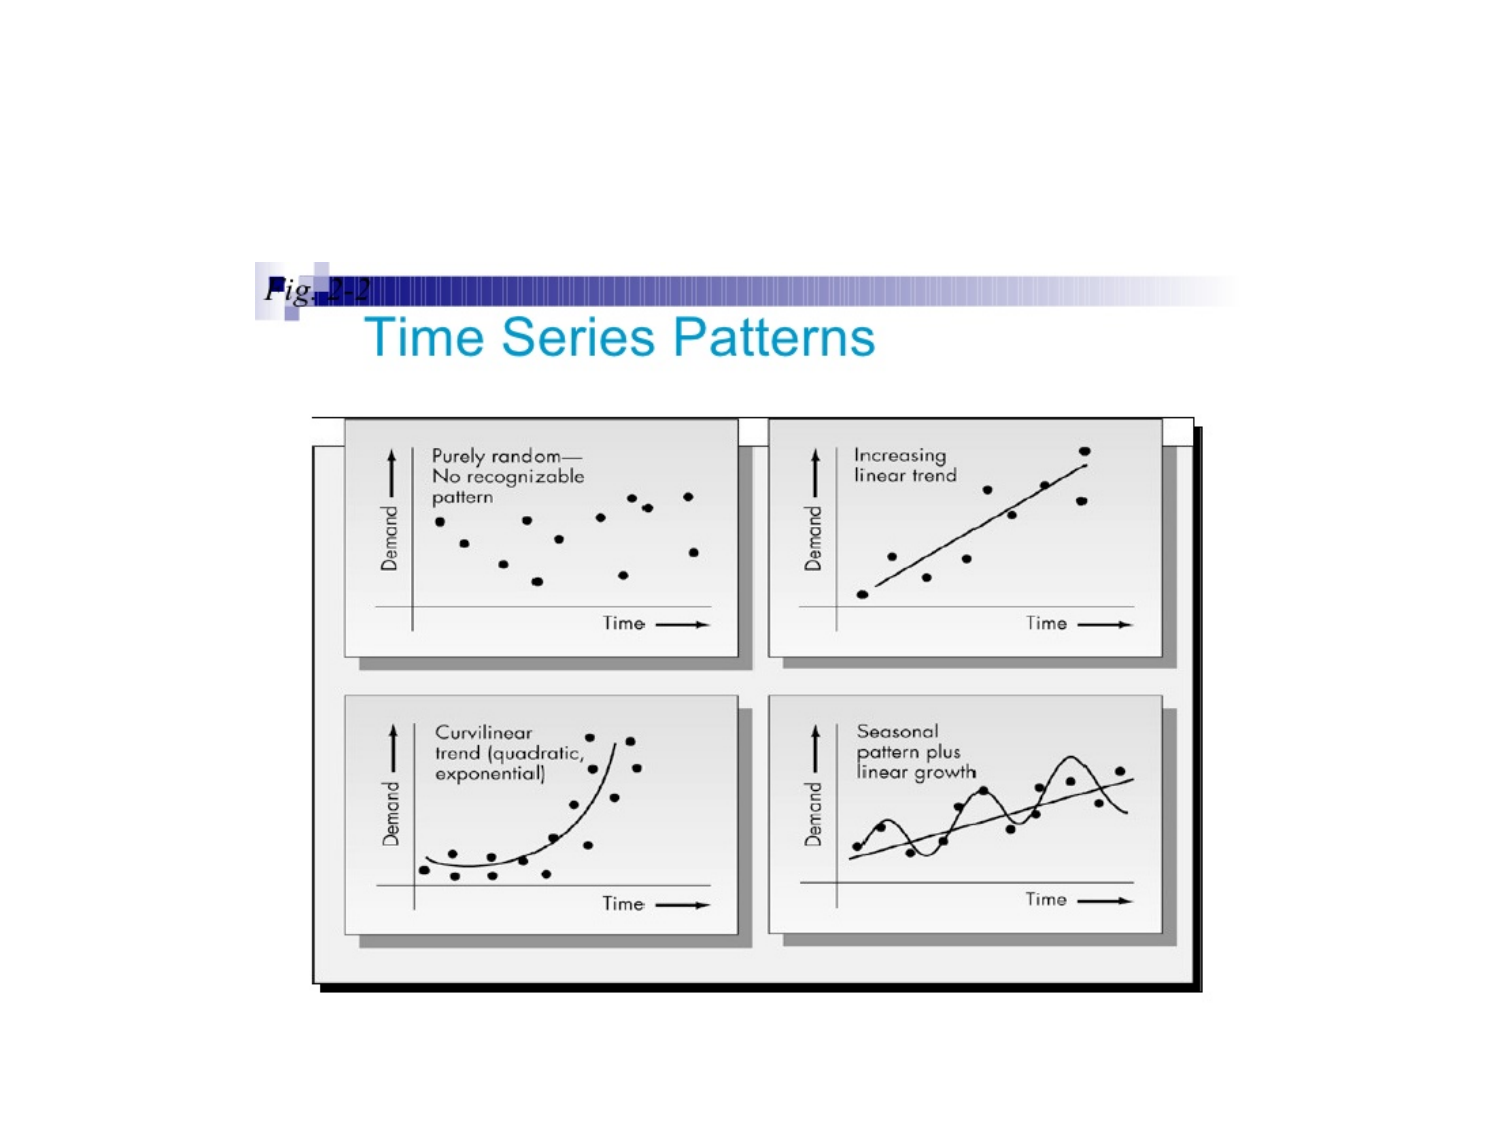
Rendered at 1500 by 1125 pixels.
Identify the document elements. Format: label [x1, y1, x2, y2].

list [254, 262, 1246, 1006]
